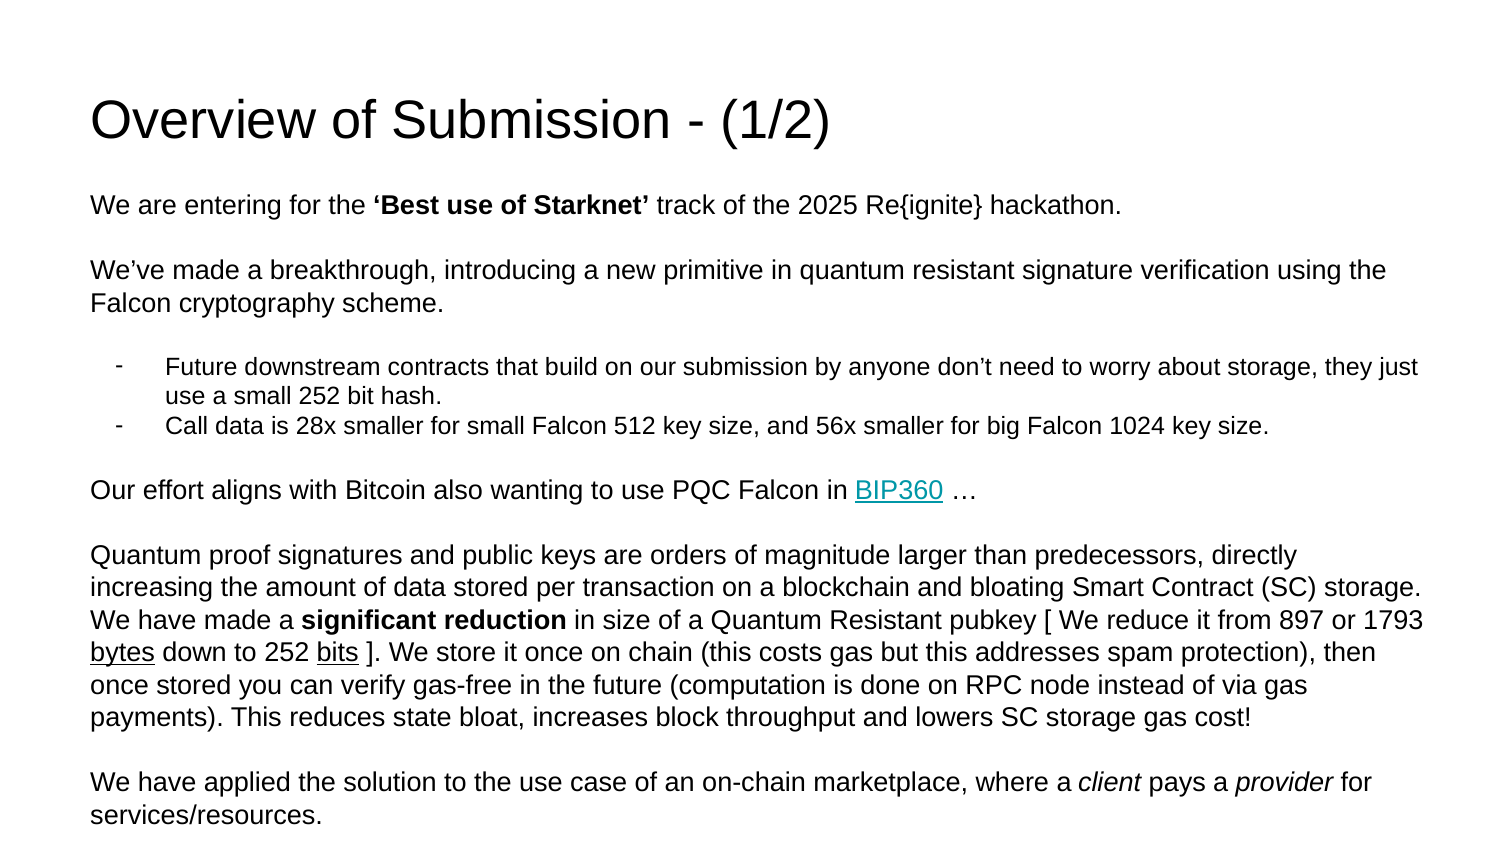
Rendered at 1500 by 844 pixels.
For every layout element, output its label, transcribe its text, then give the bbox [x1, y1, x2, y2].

text_box We are entering for the ‘Best use of Starknet’ track of the 2025 Re{ignite} hackathon. We’ve made a breakthrough, introducing a new primitive in quantum resistant signature verification using the Falcon cryptography scheme. Future downstream contracts that build on our submission by anyone don’t need to worry about storage, they just use a small 252 bit hash. Call data is 28x smaller for small Falcon 512 key size, and 56x smaller for big Falcon 1024 key size. Our effort aligns with Bitcoin also wanting to use PQC Falcon in BIP360 … Quantum proof signatures and public keys are orders of magnitude larger than predecessors, directly increasing the amount of data stored per transaction on a blockchain and bloating Smart Contract (SC) storage. We have made a significant reduction in size of a Quantum Resistant pubkey [ We reduce it from 897 or 1793 bytes down to 252 bits ]. We store it once on chain (this costs gas but this addresses spam protection), then once stored you can verify gas-free in the future (computation is done on RPC node instead of via gas payments). This reduces state bloat, increases block throughput and lowers SC storage gas cost! We have applied the solution to the use case of an on-chain marketplace, where a client pays a provider for services/resources. [75, 172, 1440, 844]
text_box Overview of Submission - (1/2) [75, 69, 1253, 172]
